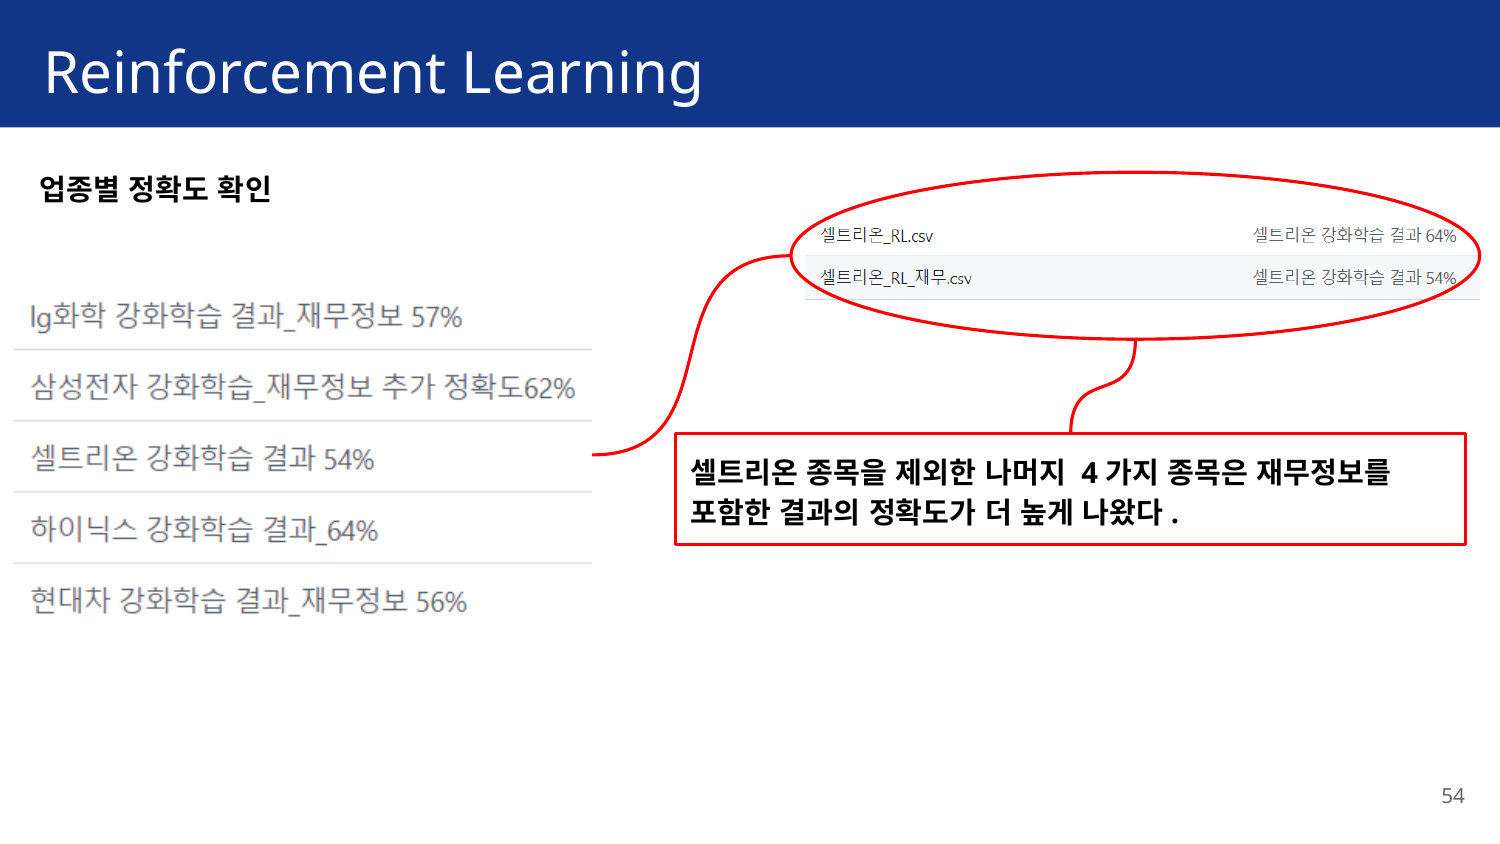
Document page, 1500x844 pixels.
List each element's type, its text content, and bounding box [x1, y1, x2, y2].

title Reinforcement Learning [28, 20, 1426, 123]
text_box [791, 236, 800, 275]
slide_number ‹#› [1389, 764, 1480, 830]
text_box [1055, 353, 1151, 420]
picture [805, 216, 1481, 306]
picture [13, 286, 593, 623]
text_box 업종별 정확도 확인 [24, 151, 791, 222]
text_box 셀트리온 종목을 제외한 나머지 4가지 종목은 재무정보를 포함한 결과의 정확도가 더 높게 나왔다. [675, 433, 1466, 545]
text_box [892, 315, 1378, 340]
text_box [591, 255, 792, 456]
text_box [834, 172, 1437, 215]
